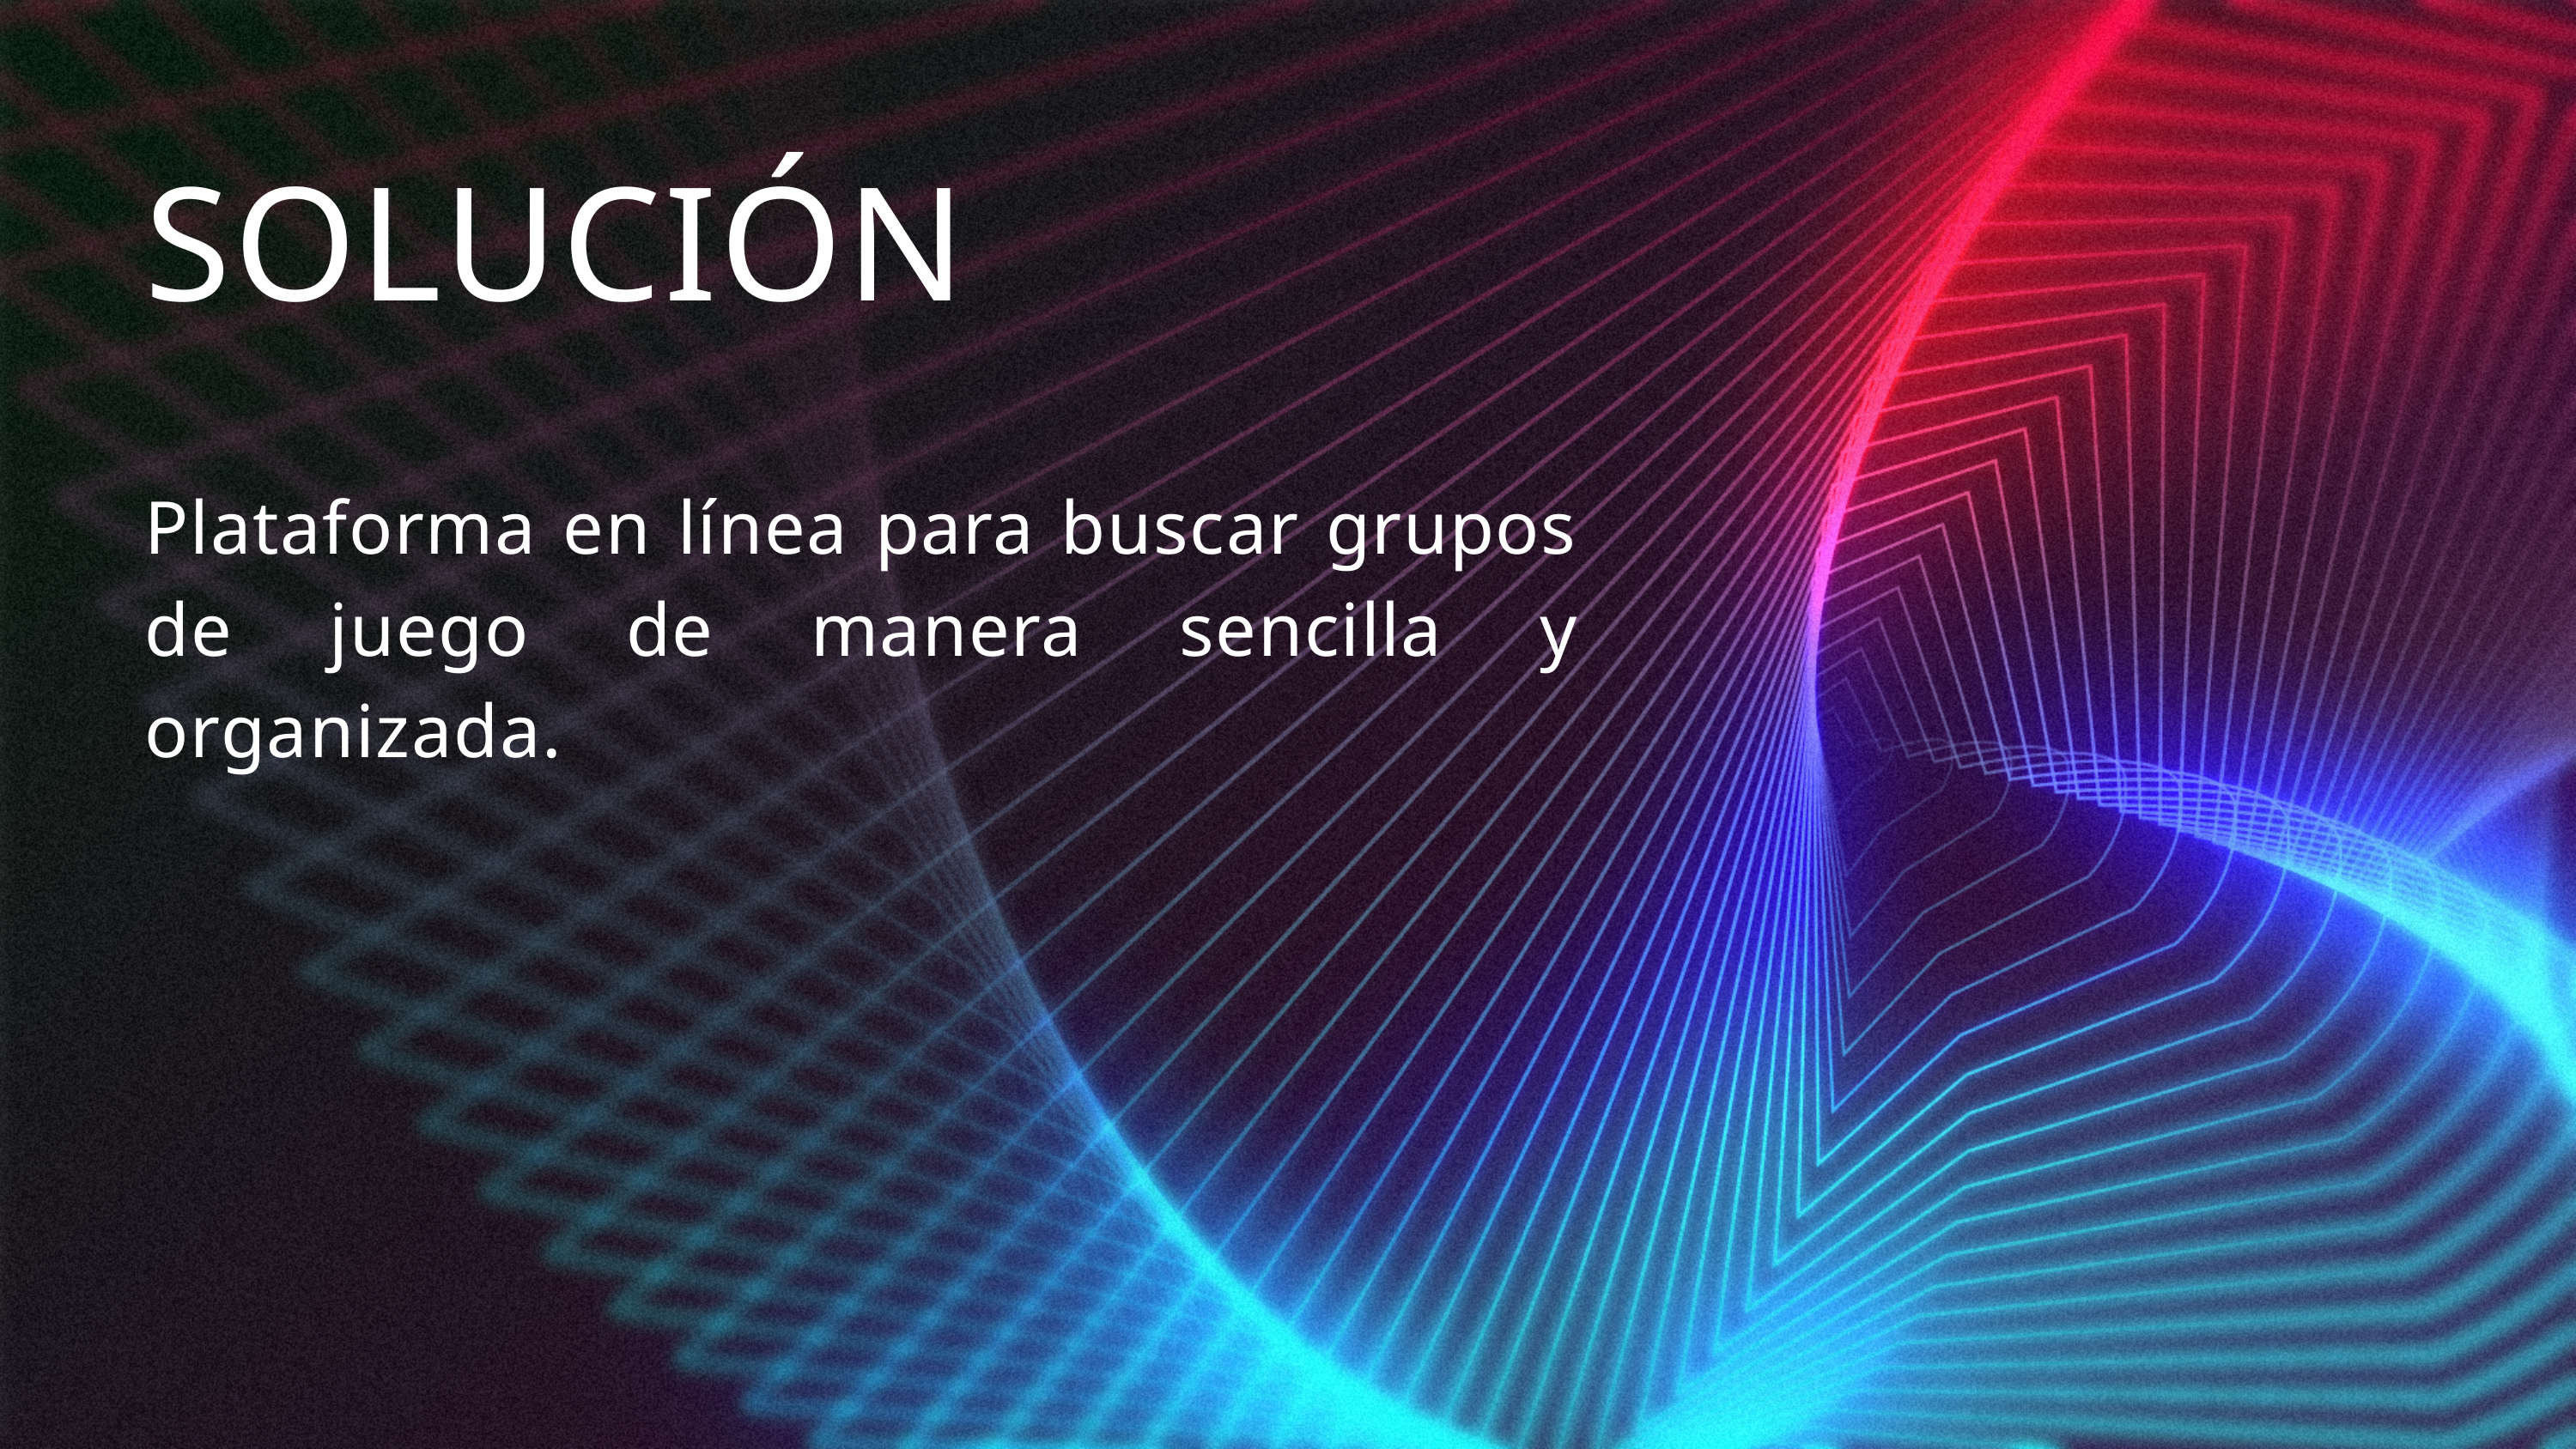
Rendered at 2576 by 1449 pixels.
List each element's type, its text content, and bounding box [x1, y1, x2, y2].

text_box Plataforma en línea para buscar grupos de juego de manera sencilla y organizada. [144, 467, 1580, 773]
text_box [0, 0, 2576, 1449]
text_box SOLUCIÓN [144, 143, 1775, 333]
